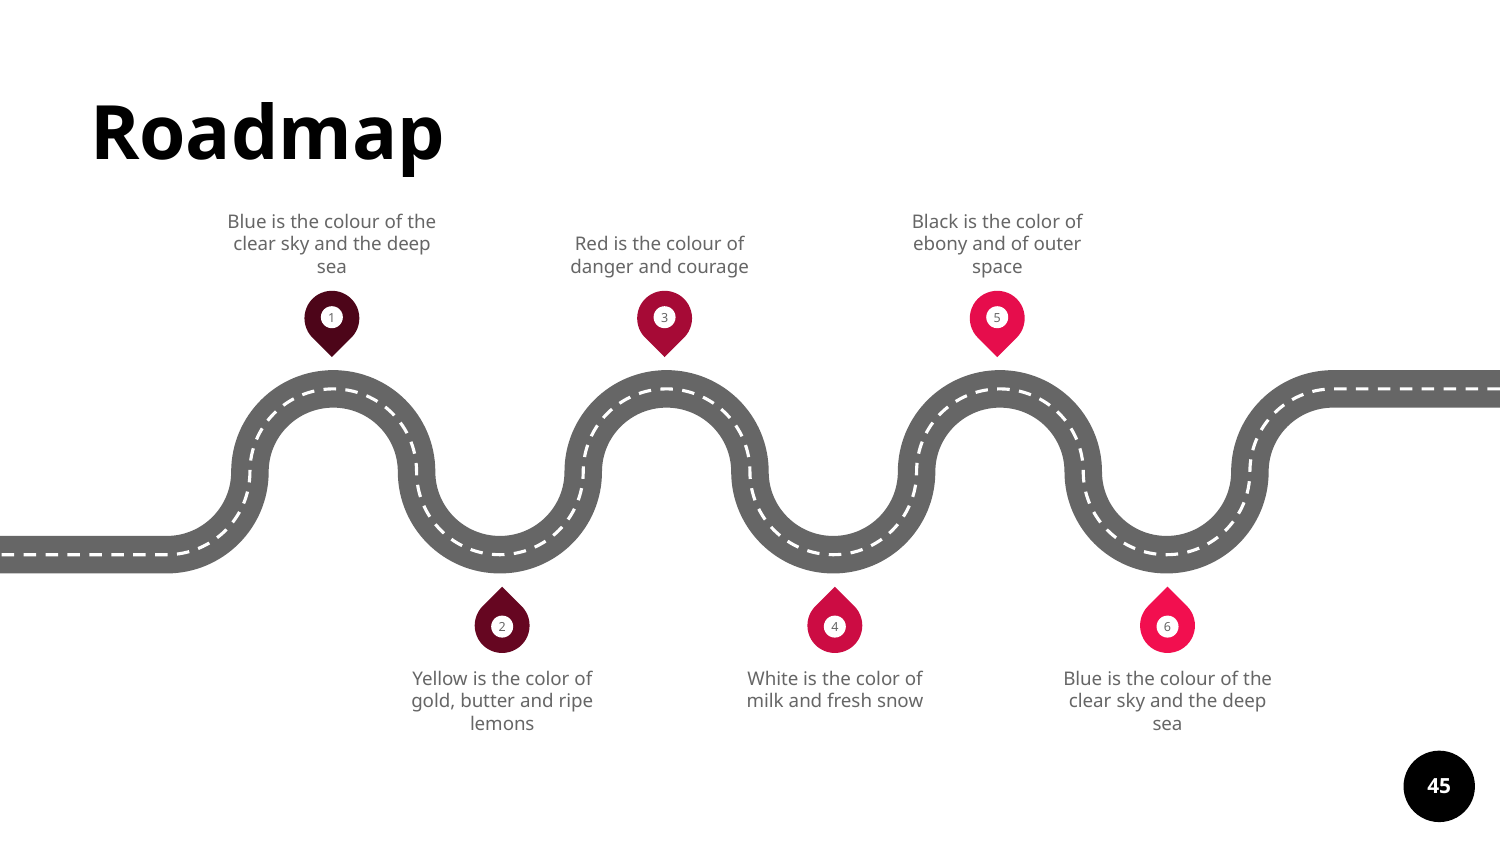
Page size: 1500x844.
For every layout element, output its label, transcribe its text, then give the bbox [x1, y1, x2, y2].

slide_number 45 [1403, 750, 1475, 823]
text_box White is the color of milk and fresh snow [729, 666, 941, 755]
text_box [625, 279, 704, 358]
text_box Blue is the colour of the clear sky and the deep sea [226, 189, 438, 278]
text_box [292, 279, 371, 358]
text_box Red is the colour of danger and courage [553, 189, 765, 278]
text_box Yellow is the color of gold, butter and ripe lemons [396, 666, 608, 755]
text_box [795, 586, 874, 665]
text_box Black is the color of ebony and of outer space [891, 189, 1103, 278]
title Roadmap [75, 77, 932, 190]
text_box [463, 586, 542, 665]
text_box [0, 388, 1500, 555]
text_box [1128, 586, 1207, 665]
text_box Blue is the colour of the clear sky and the deep sea [1062, 666, 1273, 755]
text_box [958, 279, 1037, 358]
